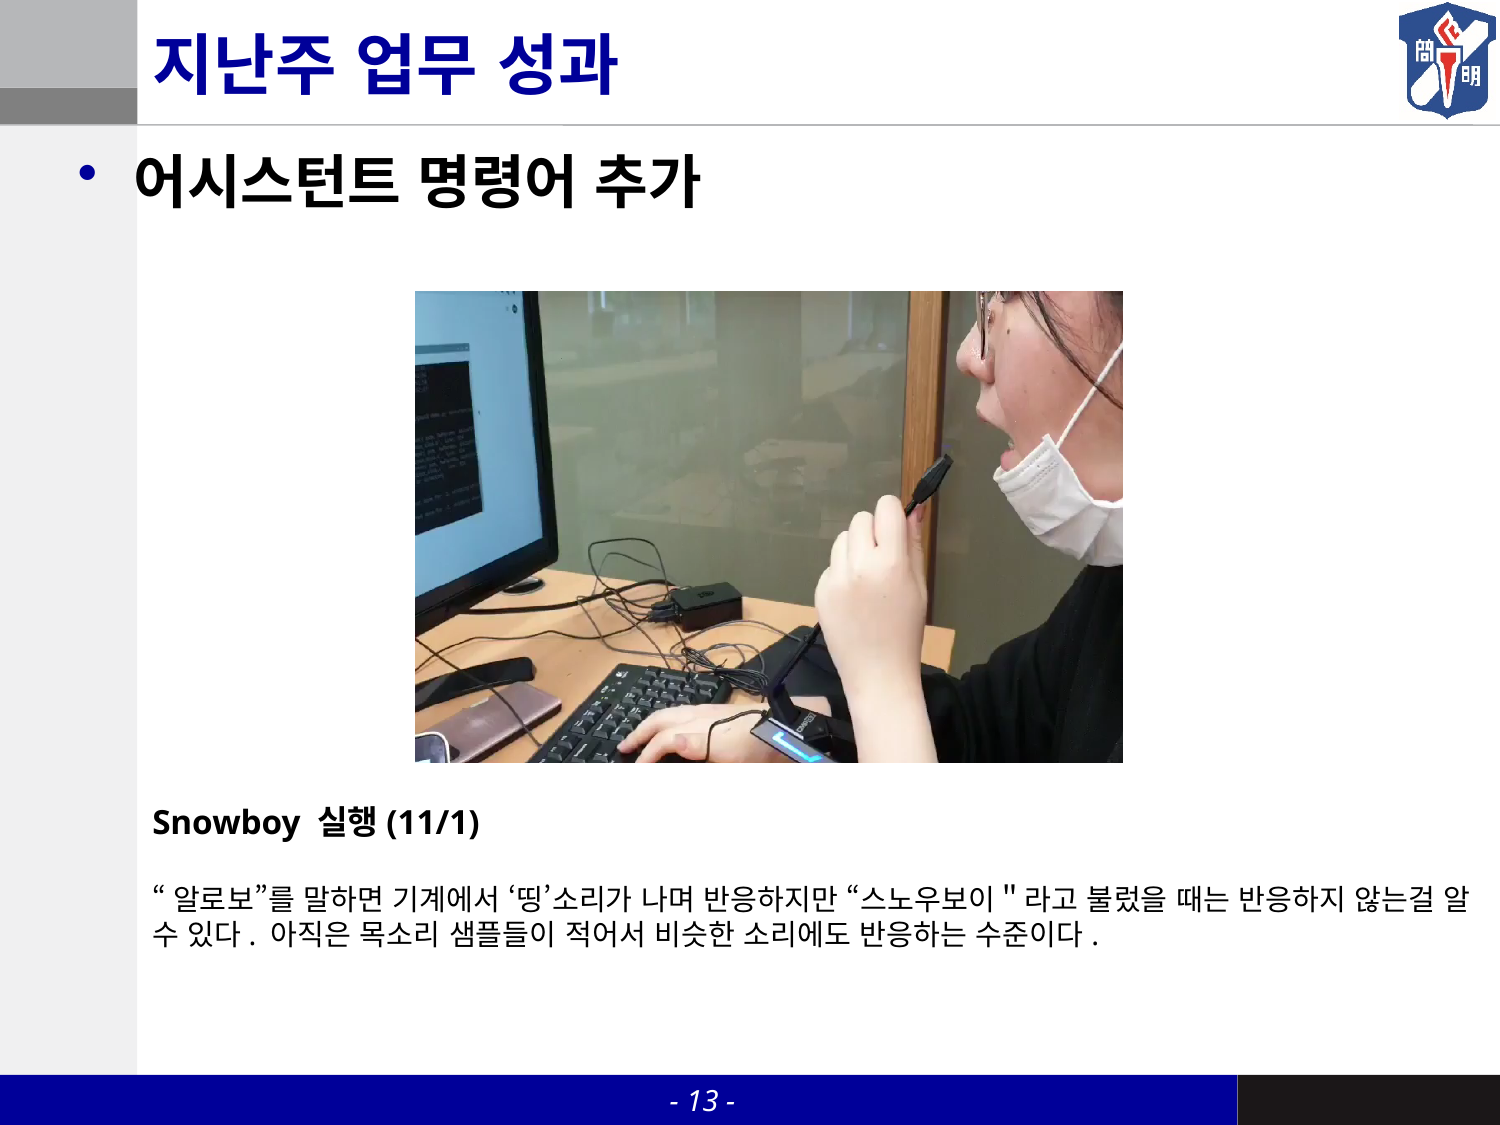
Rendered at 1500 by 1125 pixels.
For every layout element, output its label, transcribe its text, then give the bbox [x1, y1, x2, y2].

picture [1399, 2, 1496, 120]
title 지난주 업무 성과 [137, 9, 1400, 116]
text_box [413, 290, 1124, 764]
text_box Snowboy 실행(11/1) “알로보”를 말하면 기계에서 ‘띵’소리가 나며 반응하지만 “스노우보이＂라고 불렀을 때는 반응하지 않는걸 알 수 있다. 아직은 목소리 샘플들이 적어서 비슷한 소리에도 반응하는 수준이다. [137, 674, 1496, 959]
list 어시스턴트 명령어 추가 [62, 137, 1422, 1057]
